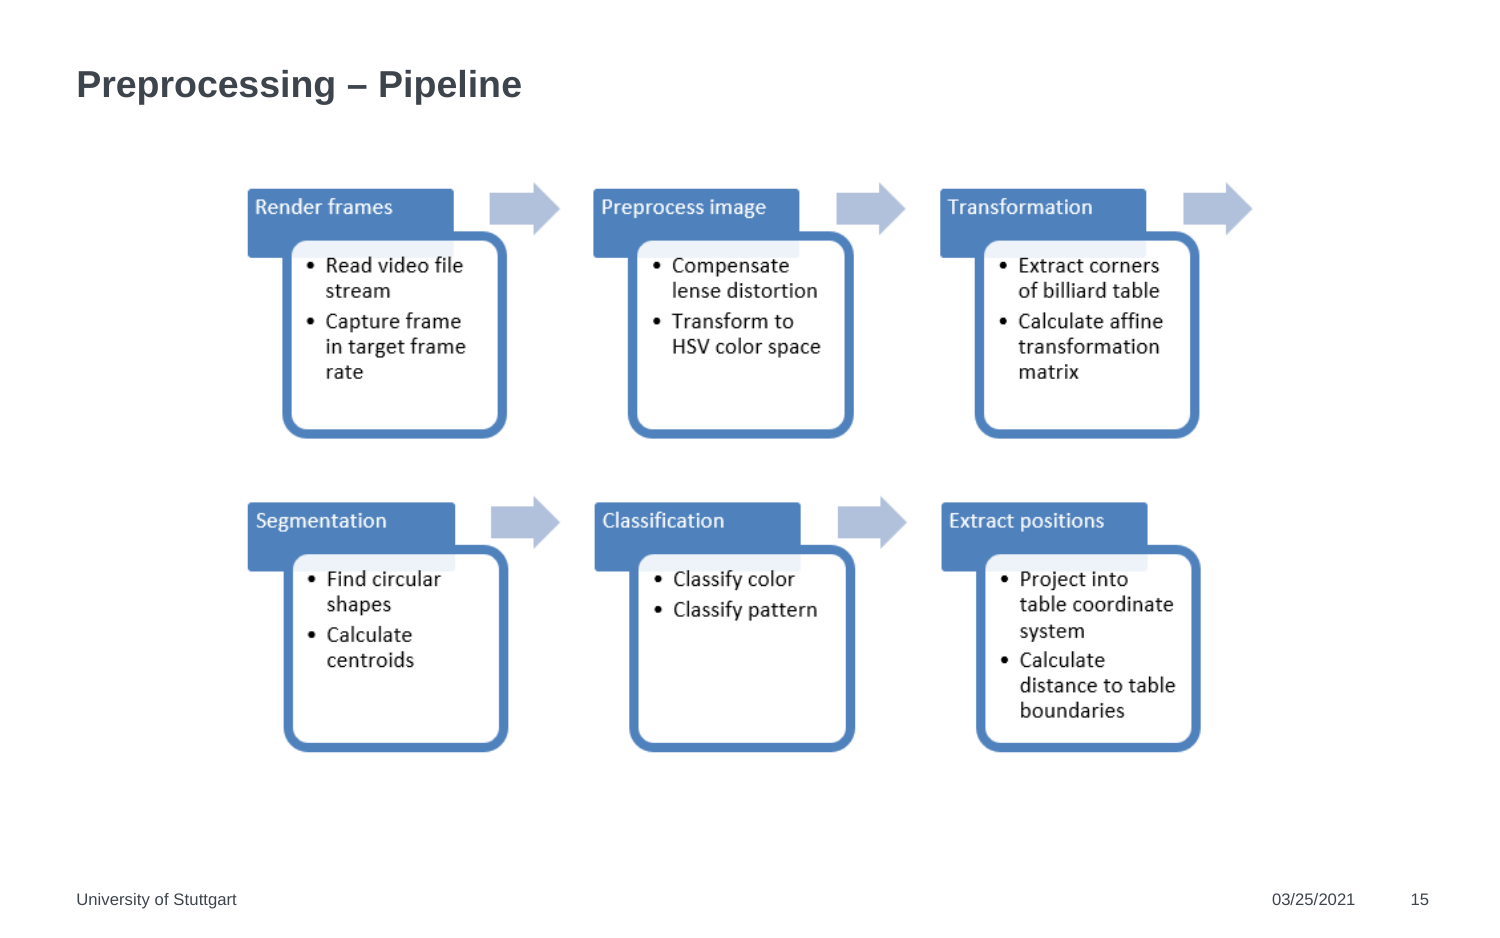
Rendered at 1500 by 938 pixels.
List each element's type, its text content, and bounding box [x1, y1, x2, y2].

footer University of Stuttgart [76, 888, 1072, 910]
title Preprocessing – Pipeline [76, 64, 1430, 121]
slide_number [1272, 888, 1360, 910]
picture [240, 177, 1266, 759]
slide_number 15 [1392, 888, 1430, 910]
